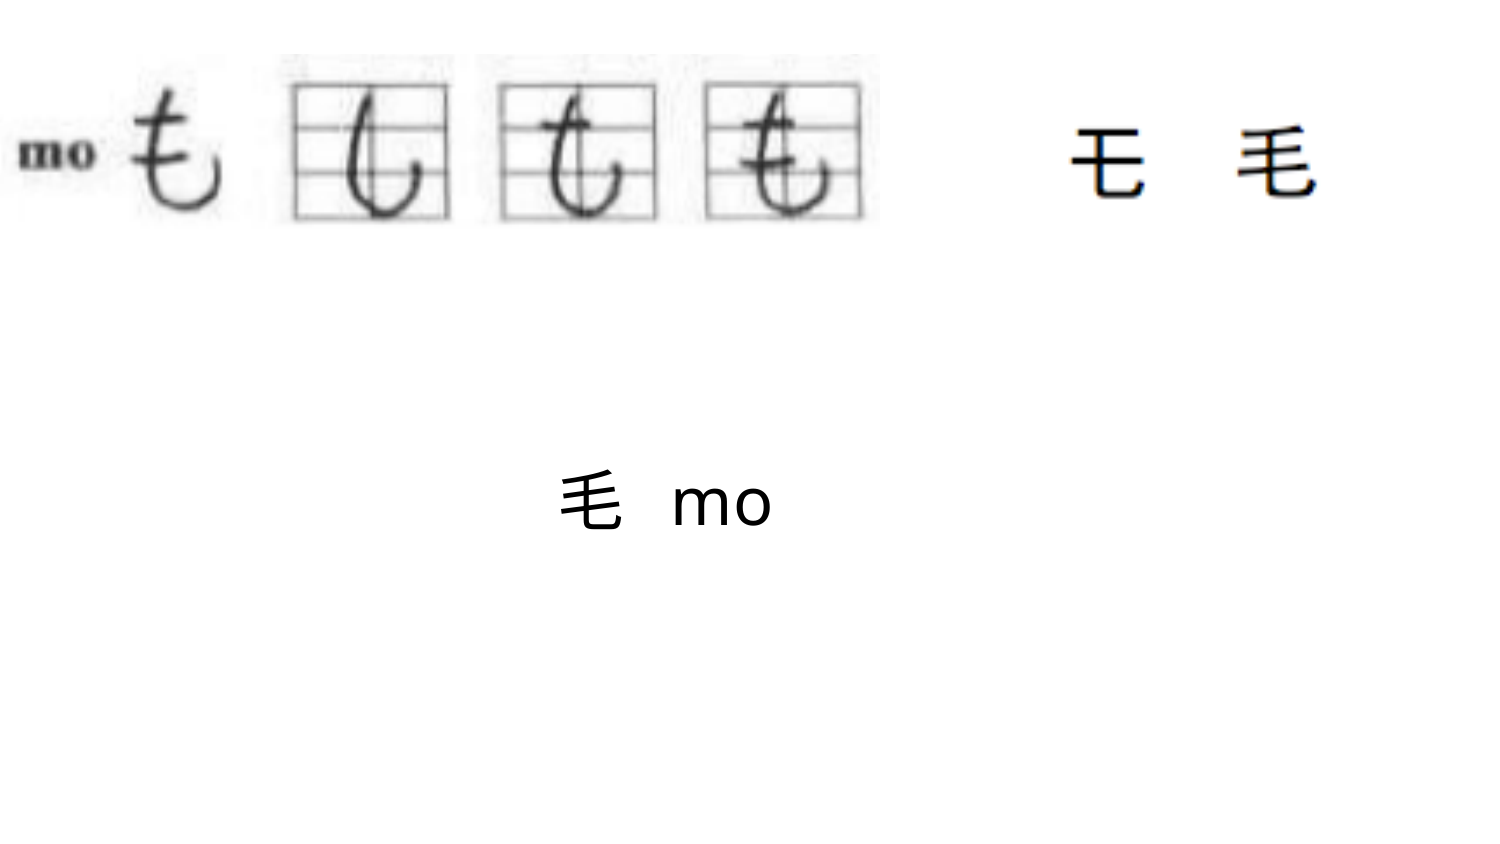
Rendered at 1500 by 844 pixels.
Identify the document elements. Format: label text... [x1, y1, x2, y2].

picture [1041, 96, 1361, 231]
picture [0, 54, 881, 254]
text_box 毛 mo [543, 451, 797, 547]
